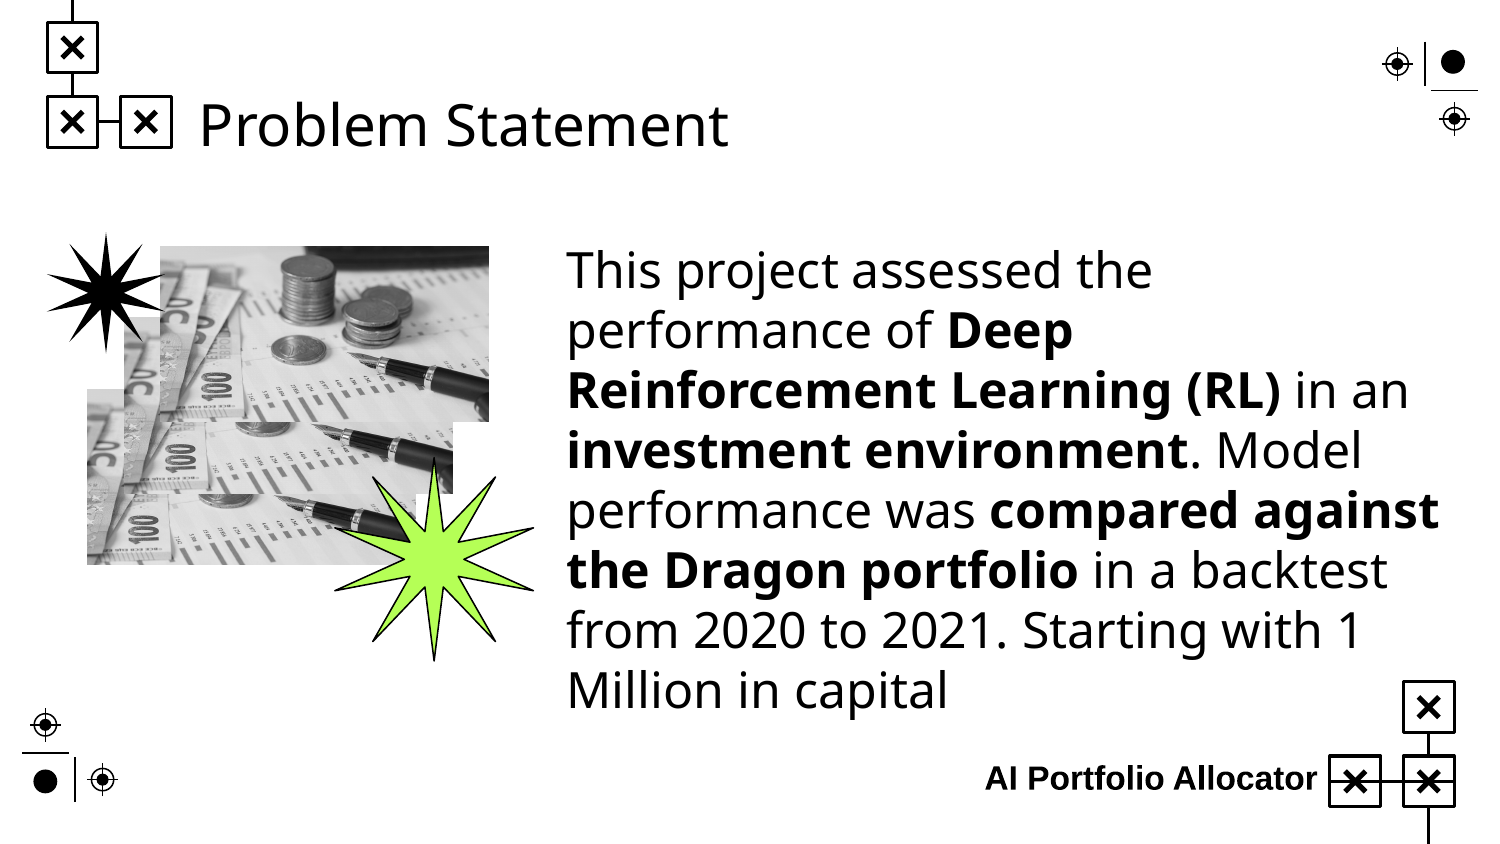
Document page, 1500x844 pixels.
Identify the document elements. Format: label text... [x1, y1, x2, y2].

title Problem Statement [183, 72, 1382, 167]
picture [87, 245, 489, 566]
text_box [334, 476, 534, 662]
subtitle This project assessed the performance of Deep Reinforcement Learning (RL) in an investment environment. Model performance was compared against the Dragon portfolio in a backtest from 2020 to 2021. Starting with 1 Million in capital [551, 223, 1465, 614]
text_box [46, 232, 154, 354]
